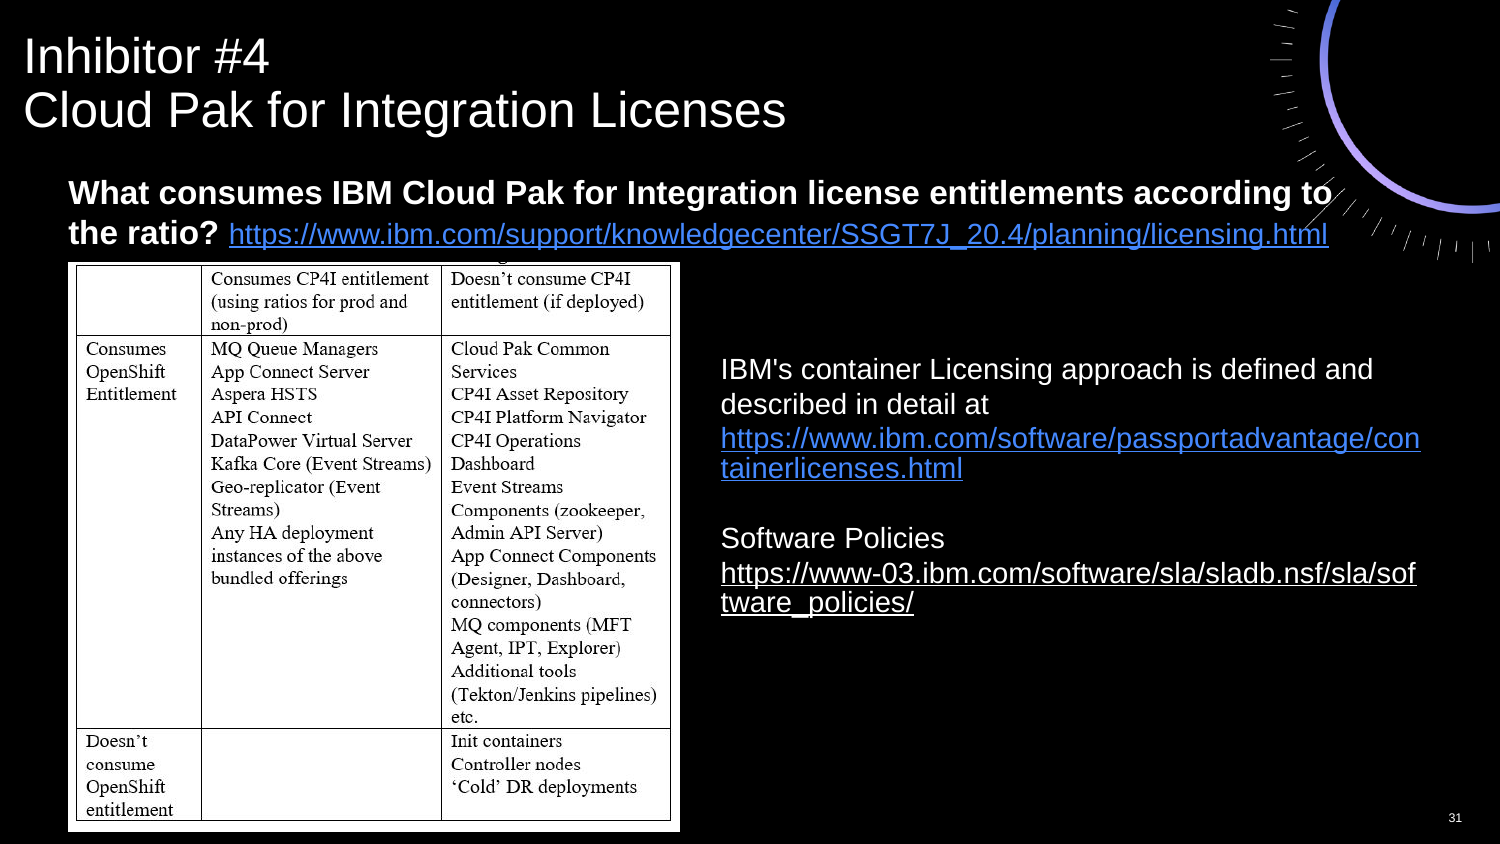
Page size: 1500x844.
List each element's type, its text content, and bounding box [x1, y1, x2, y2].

text_box Inhibitor #4 Cloud Pak for Integration Licenses [23, 30, 1281, 170]
picture [1270, 0, 1500, 263]
text_box What consumes IBM Cloud Pak for Integration license entitlements according to the ratio? https://www.ibm.com/support/knowledgecenter/SSGT7J_20.4/planning/licensing.html [68, 170, 1380, 401]
slide_number 31 [1162, 804, 1463, 832]
text_box IBM's container Licensing approach is defined and described in detail at https://www.ibm.com/software/passportadvantage/containerlicenses.html Software Policies https://www-03.ibm.com/software/sla/sladb.nsf/sla/software_policies/ [705, 342, 1437, 637]
picture [68, 262, 680, 832]
